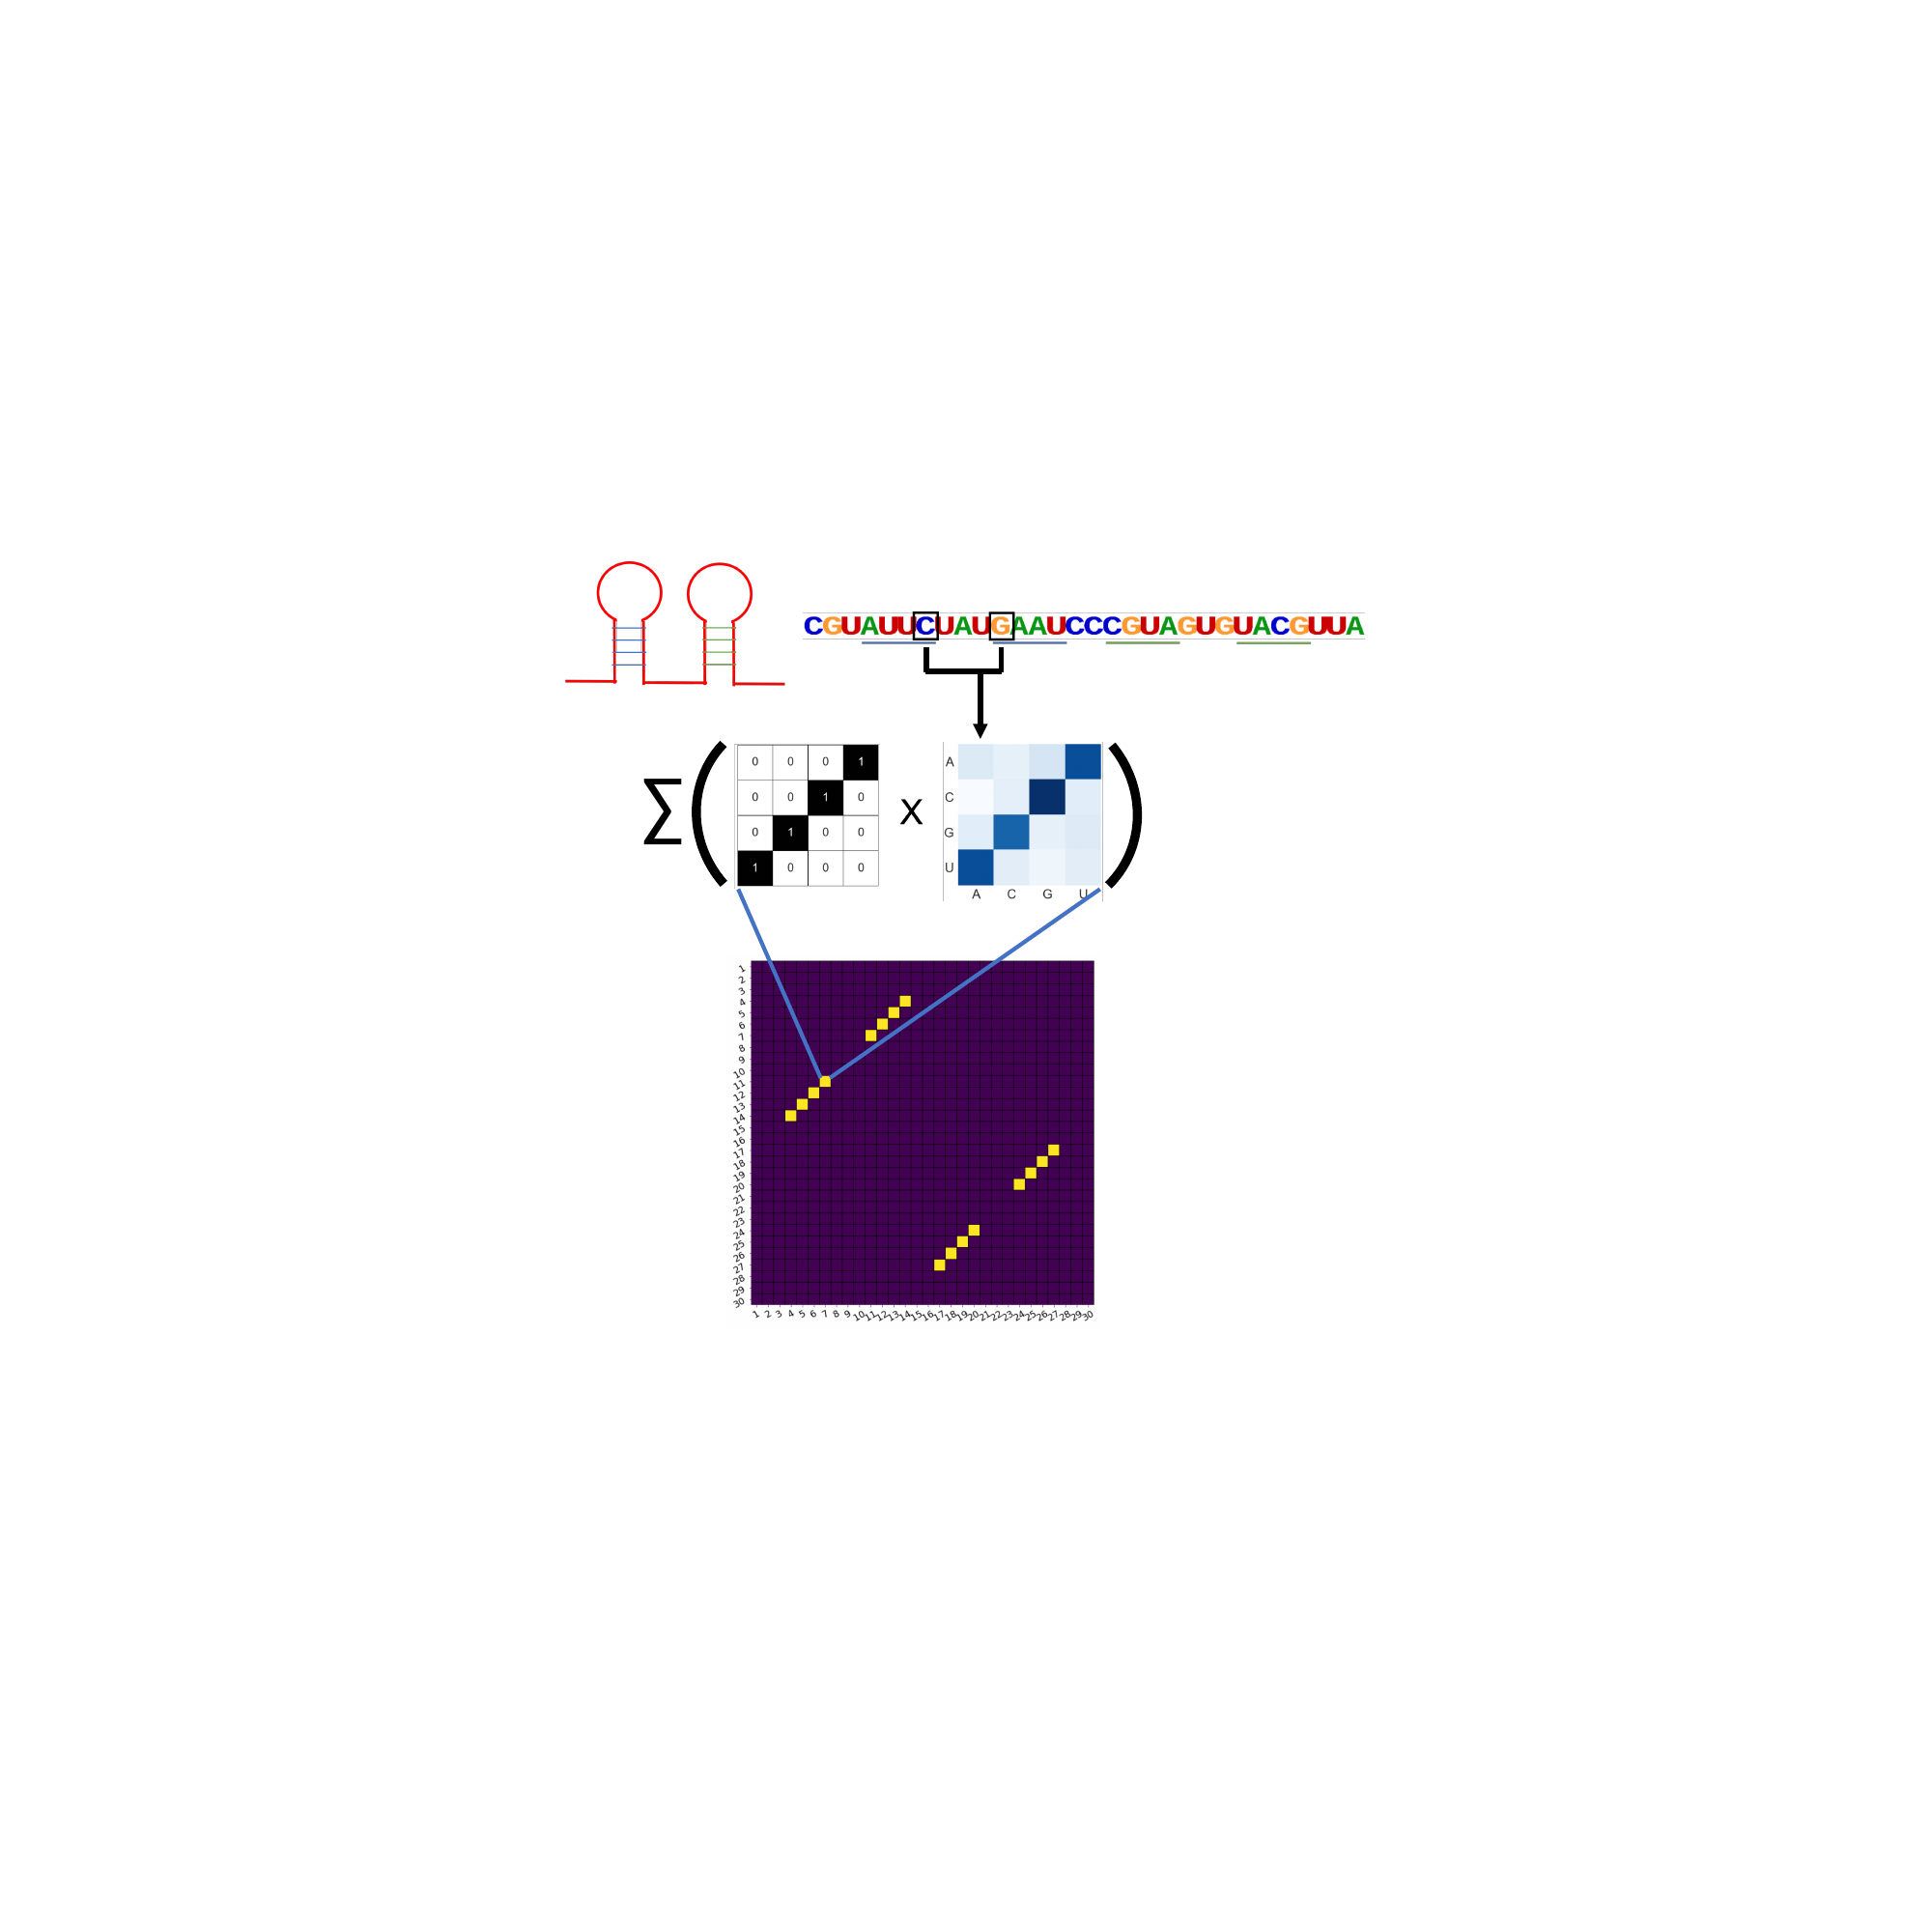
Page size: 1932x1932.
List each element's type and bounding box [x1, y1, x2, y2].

picture [726, 953, 1101, 1328]
text_box [830, 889, 1100, 1078]
picture [565, 561, 1365, 901]
text_box [738, 889, 821, 1078]
